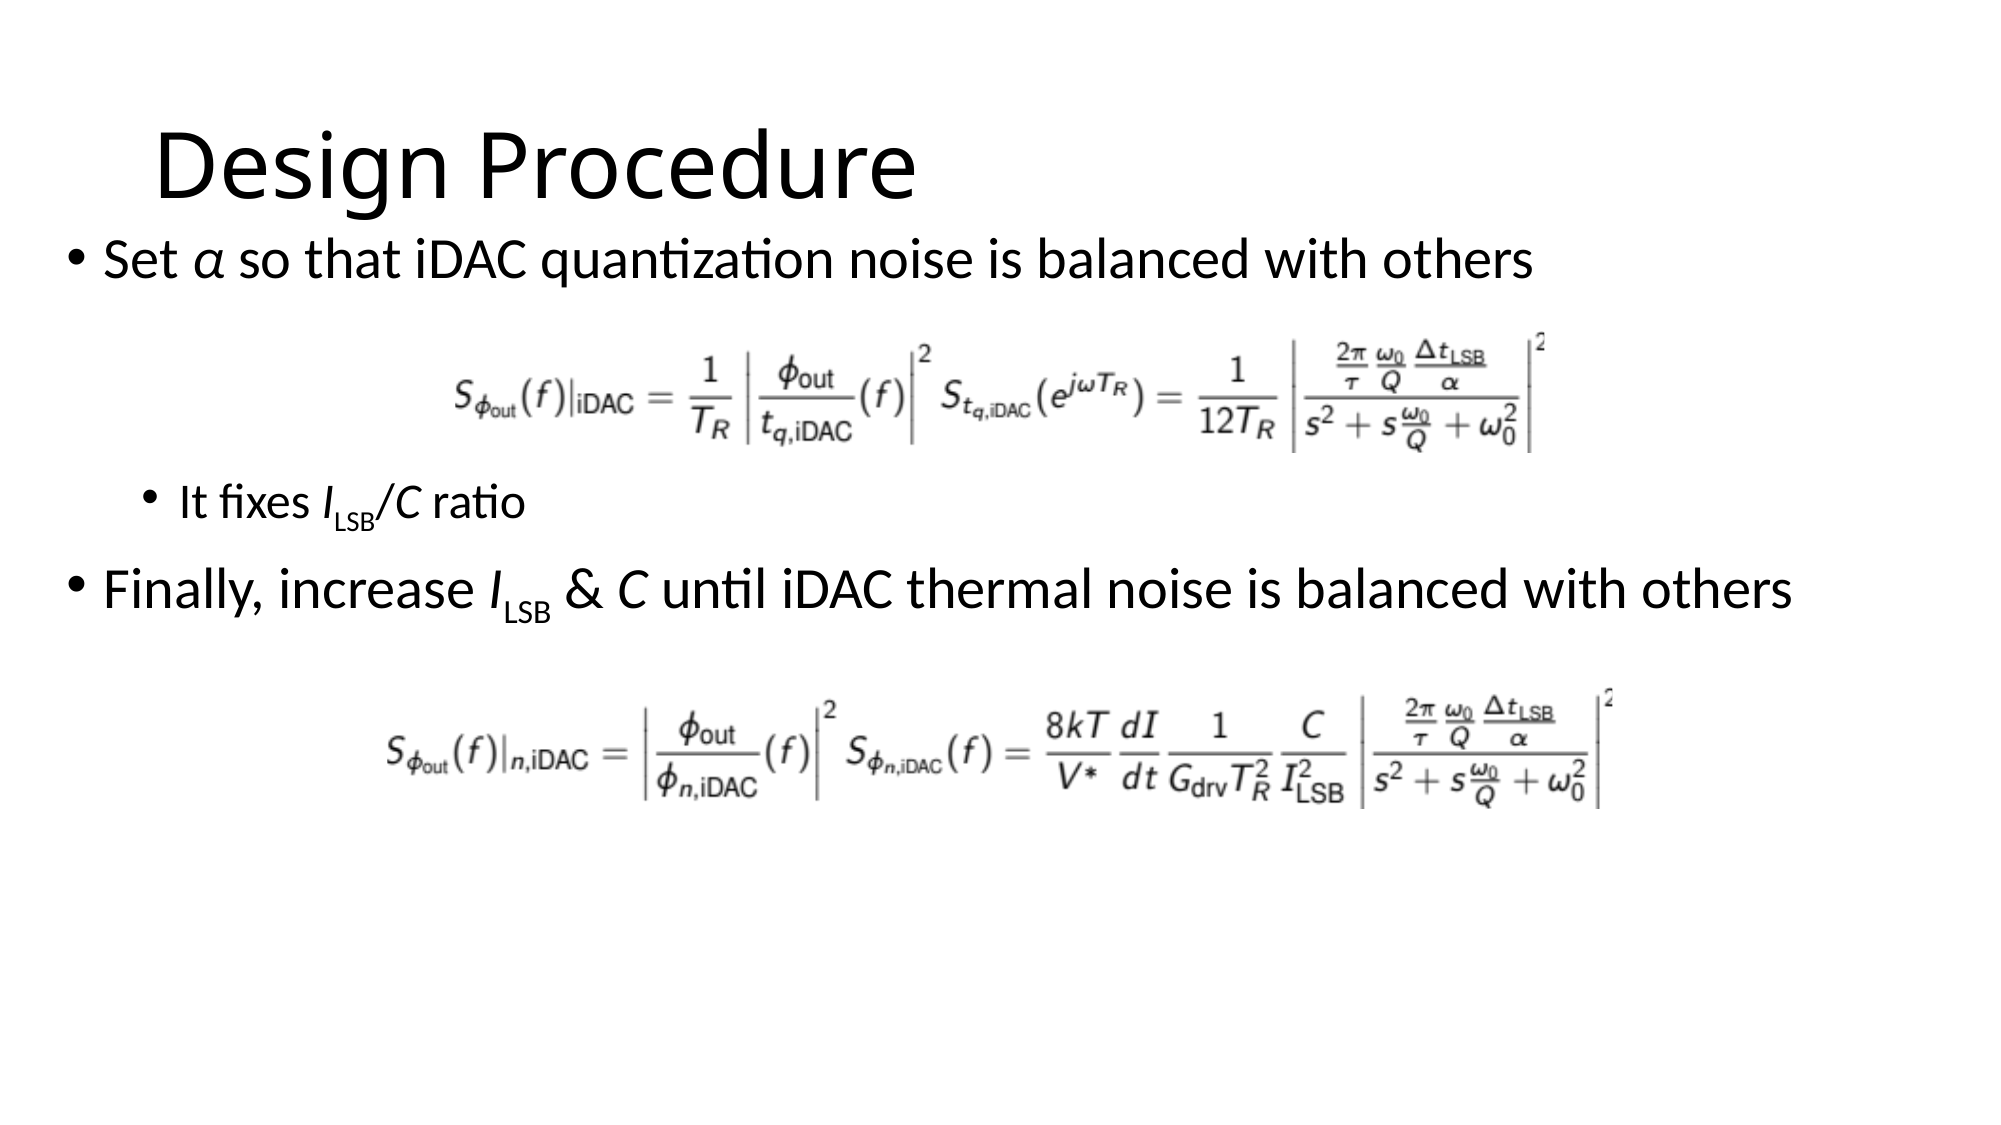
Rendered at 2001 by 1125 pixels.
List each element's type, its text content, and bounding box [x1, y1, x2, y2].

picture [387, 687, 1613, 809]
title Design Procedure [137, 59, 1863, 278]
list Set α so that iDAC quantization noise is balanced with others It fixes ILSB/C ratio Finally, increase ILSB & C until iDAC thermal noise is balanced with others [51, 220, 1949, 1060]
picture [455, 331, 1545, 453]
